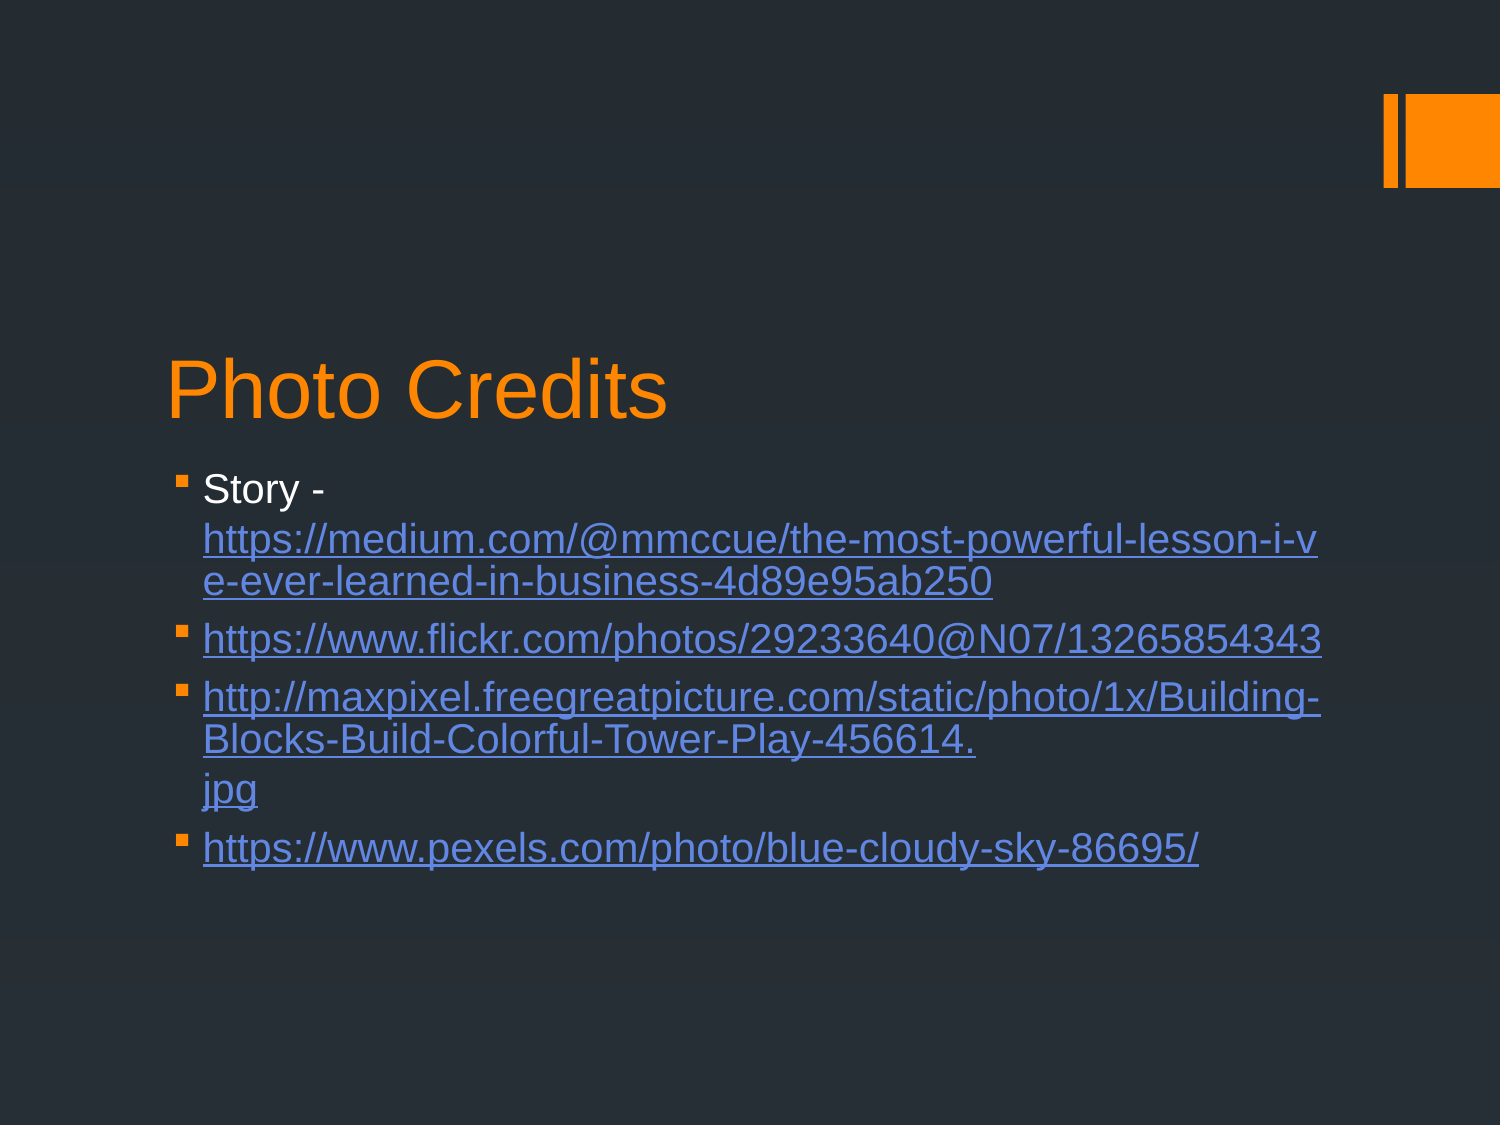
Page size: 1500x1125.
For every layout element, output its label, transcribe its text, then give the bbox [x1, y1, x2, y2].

list Story - https://medium.com/@mmccue/the-most-powerful-lesson-i-ve-ever-learned-in-business-4d89e95ab250 https://www.flickr.com/photos/29233640@N07/13265854343 http://maxpixel.freegreatpicture.com/static/photo/1x/Building-Blocks-Build-Colorful-Tower-Play-456614.jpg https://www.pexels.com/photo/blue-cloudy-sky-86695/ [150, 454, 1350, 1035]
title Photo Credits [150, 253, 1350, 443]
